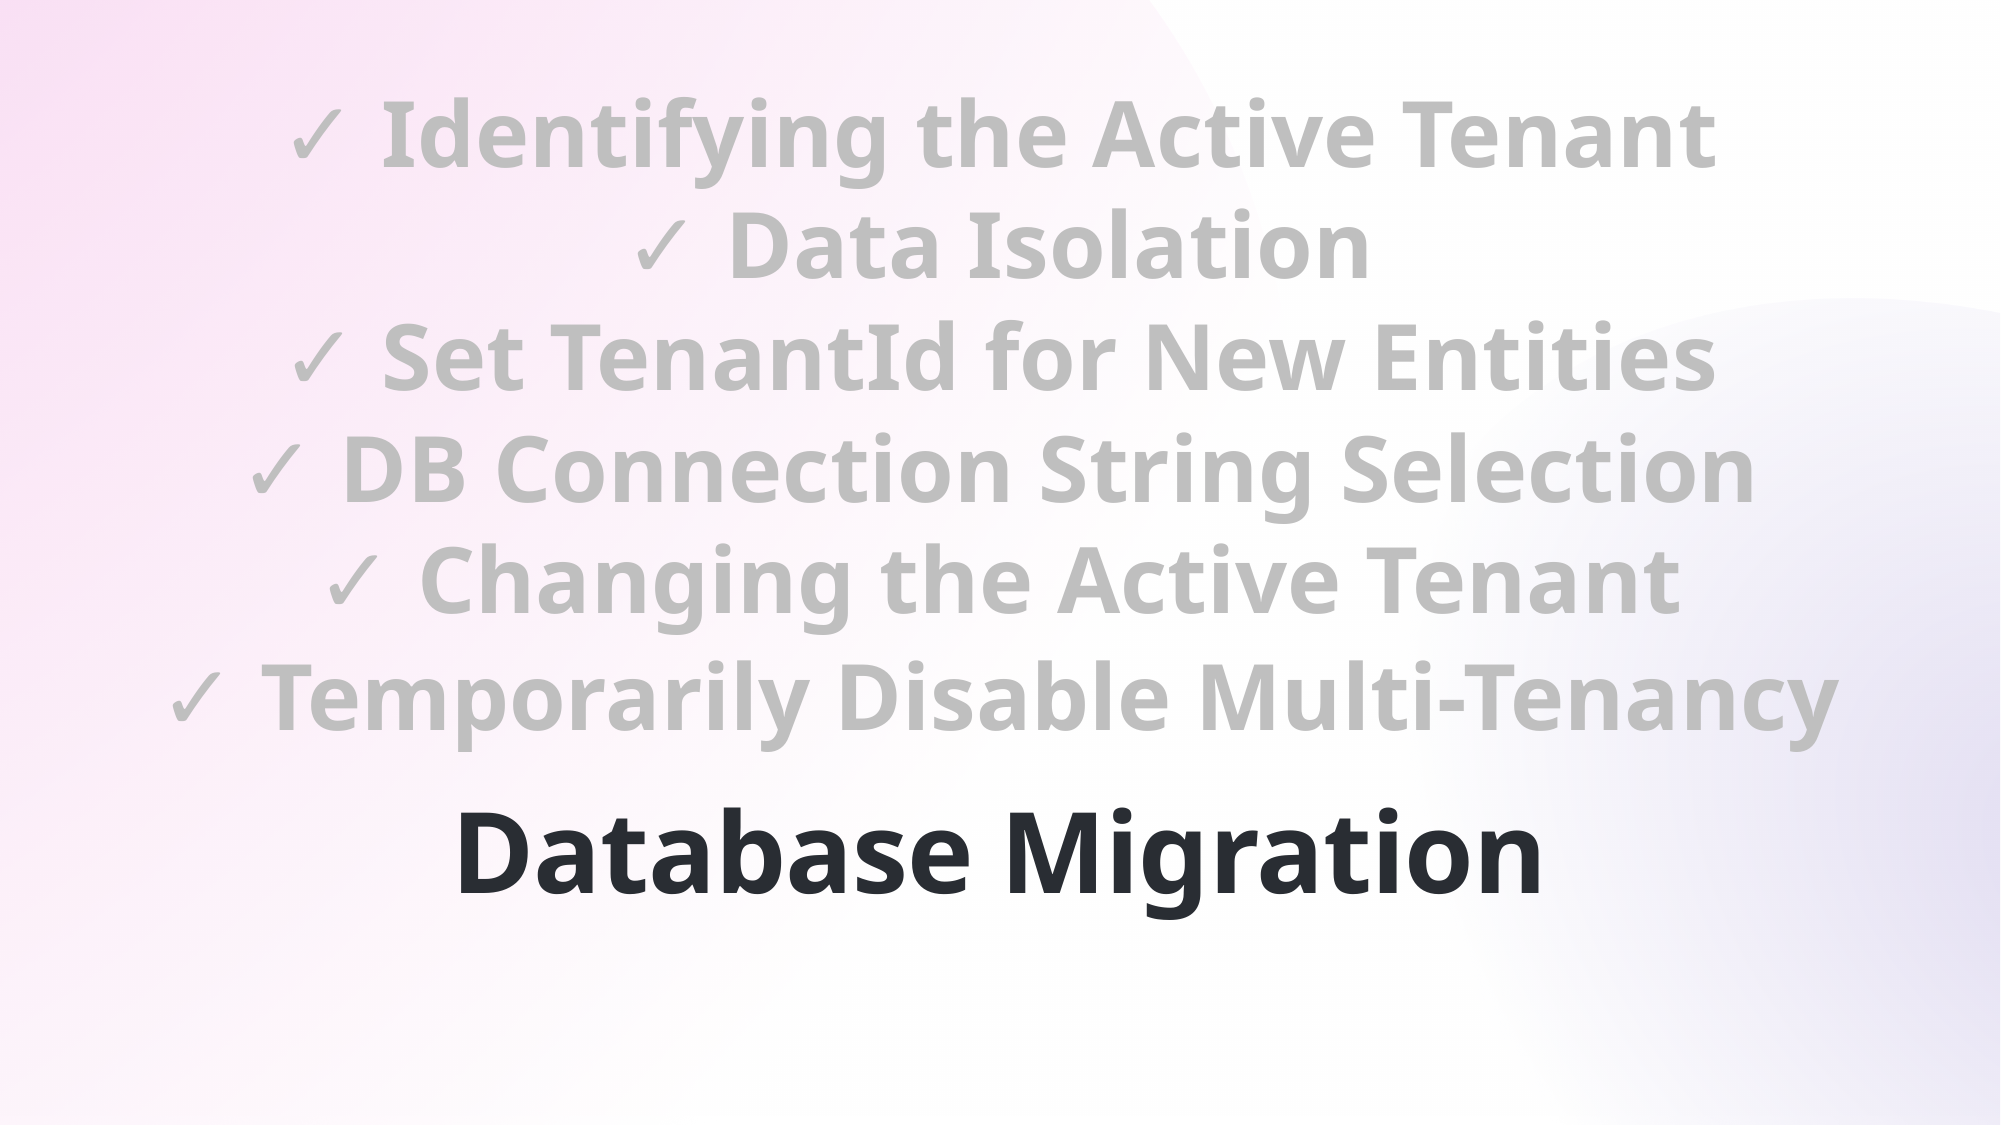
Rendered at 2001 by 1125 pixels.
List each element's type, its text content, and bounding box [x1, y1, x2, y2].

picture [0, 0, 2001, 1125]
text_box ✓ Temporarily Disable Multi-Tenancy [0, 623, 2000, 779]
text_box ✓ Changing the Active Tenant [0, 550, 2000, 623]
text_box ✓ Identifying the Active Tenant [0, 60, 2000, 216]
text_box ✓ Data Isolation [0, 216, 2000, 327]
title Database Migration [0, 779, 2000, 935]
text_box ✓ Set TenantId for New Entities [0, 327, 2000, 439]
text_box ✓ DB Connection String Selection [0, 439, 2000, 550]
